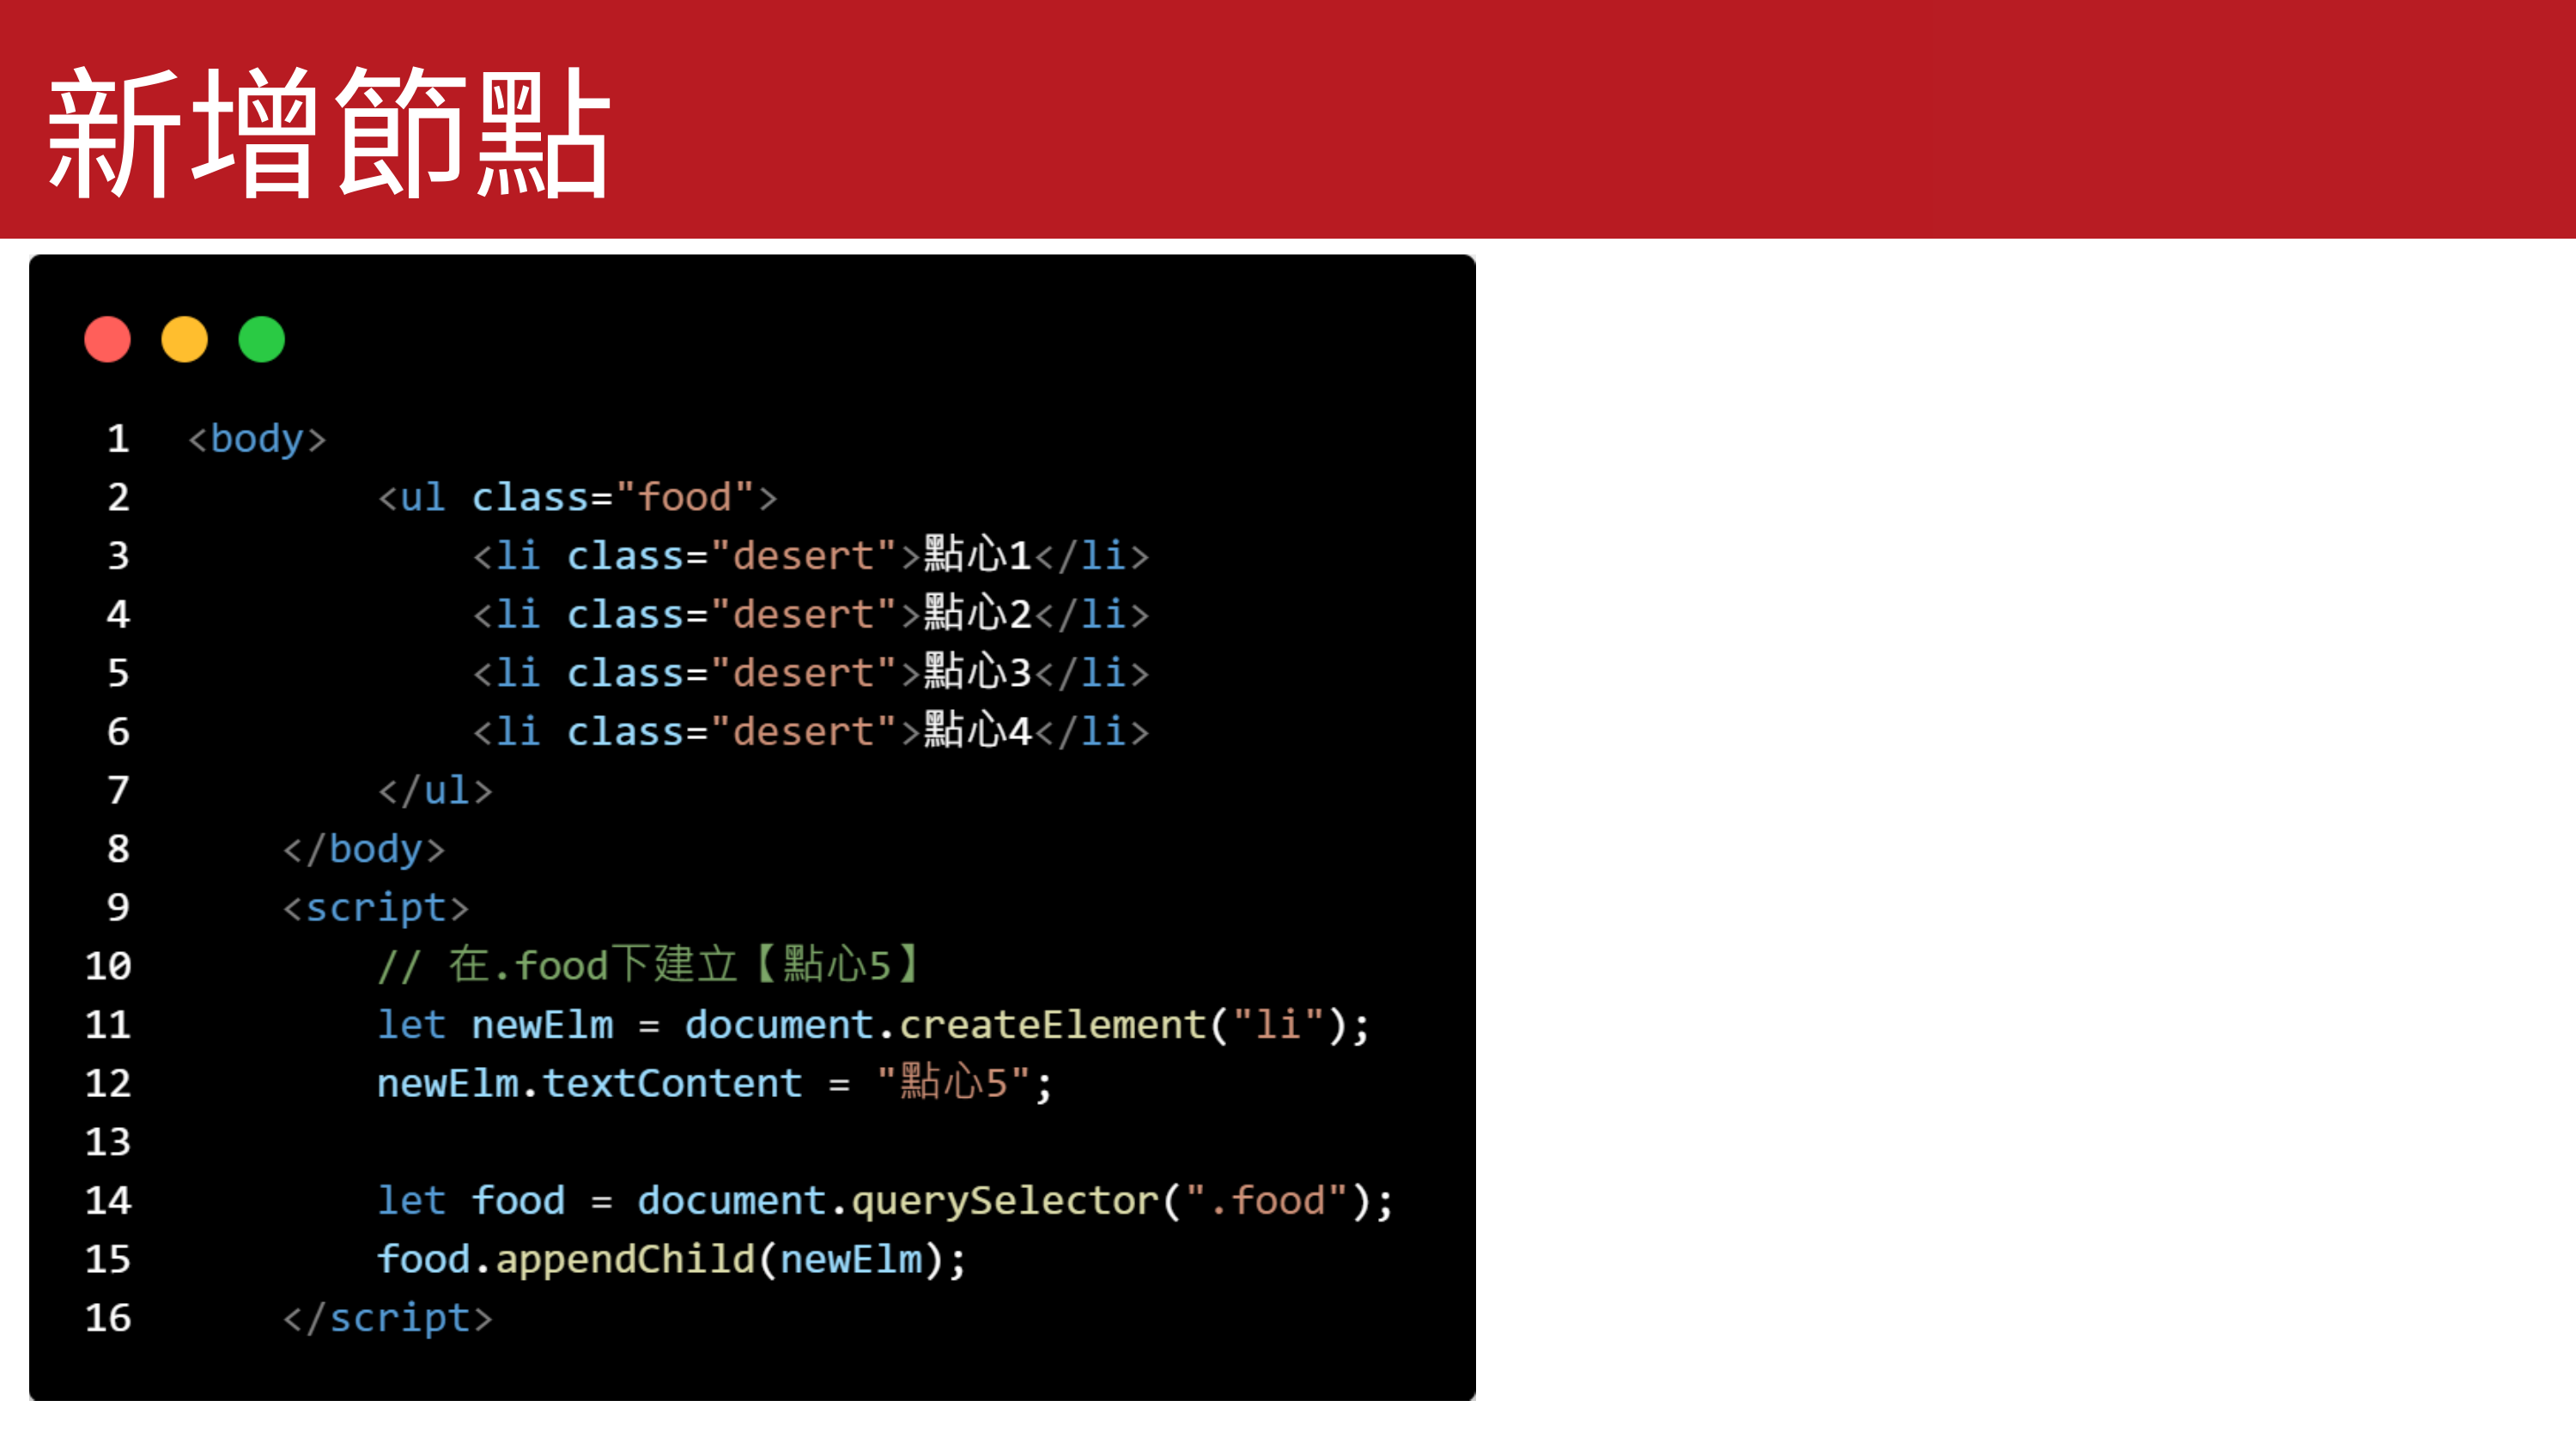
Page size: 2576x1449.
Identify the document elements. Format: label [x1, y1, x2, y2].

text_box [0, 0, 2576, 239]
picture [29, 253, 1476, 1401]
